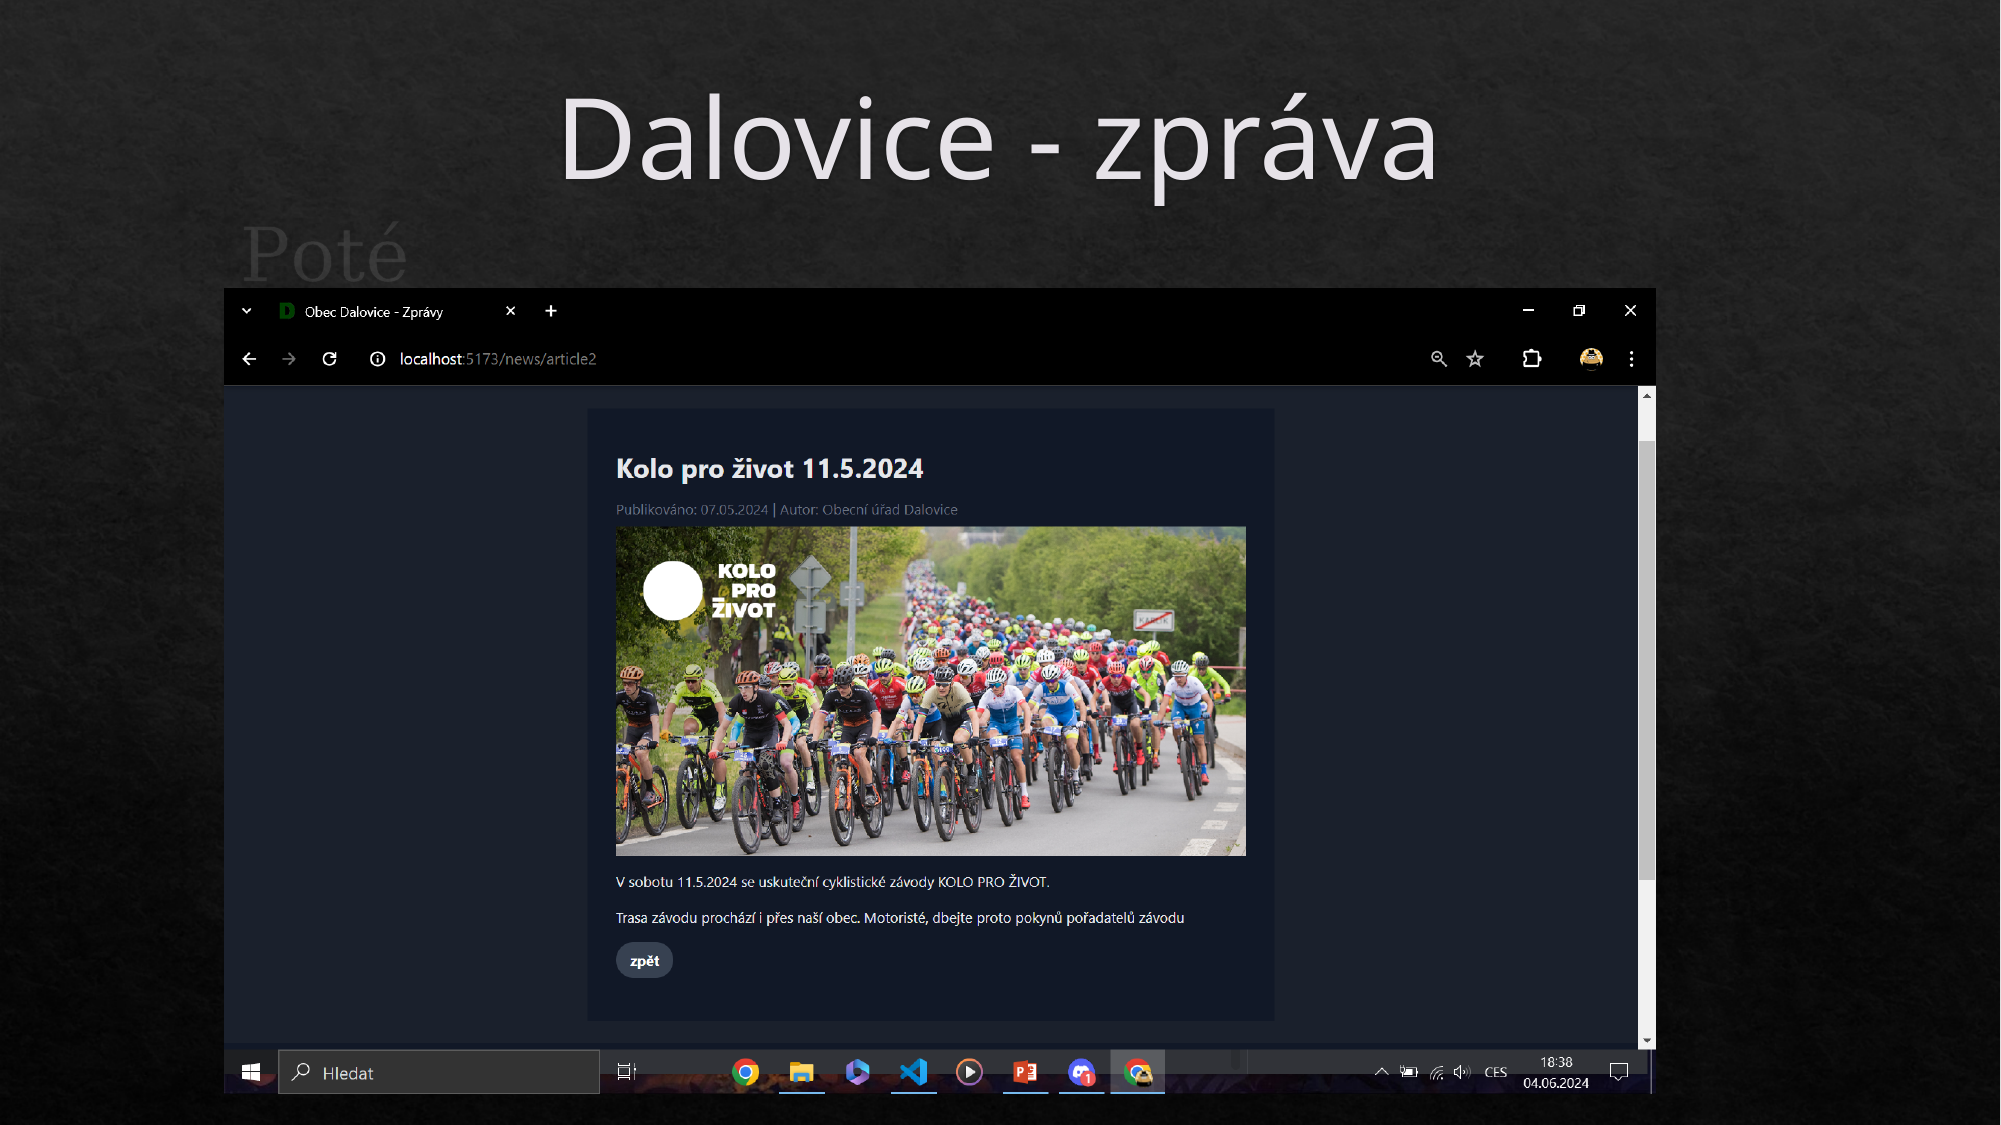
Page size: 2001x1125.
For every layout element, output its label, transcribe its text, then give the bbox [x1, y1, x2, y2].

subtitle Poté [224, 189, 1693, 324]
picture [224, 288, 1656, 1094]
title Dalovice - zpráva [224, 39, 1774, 212]
